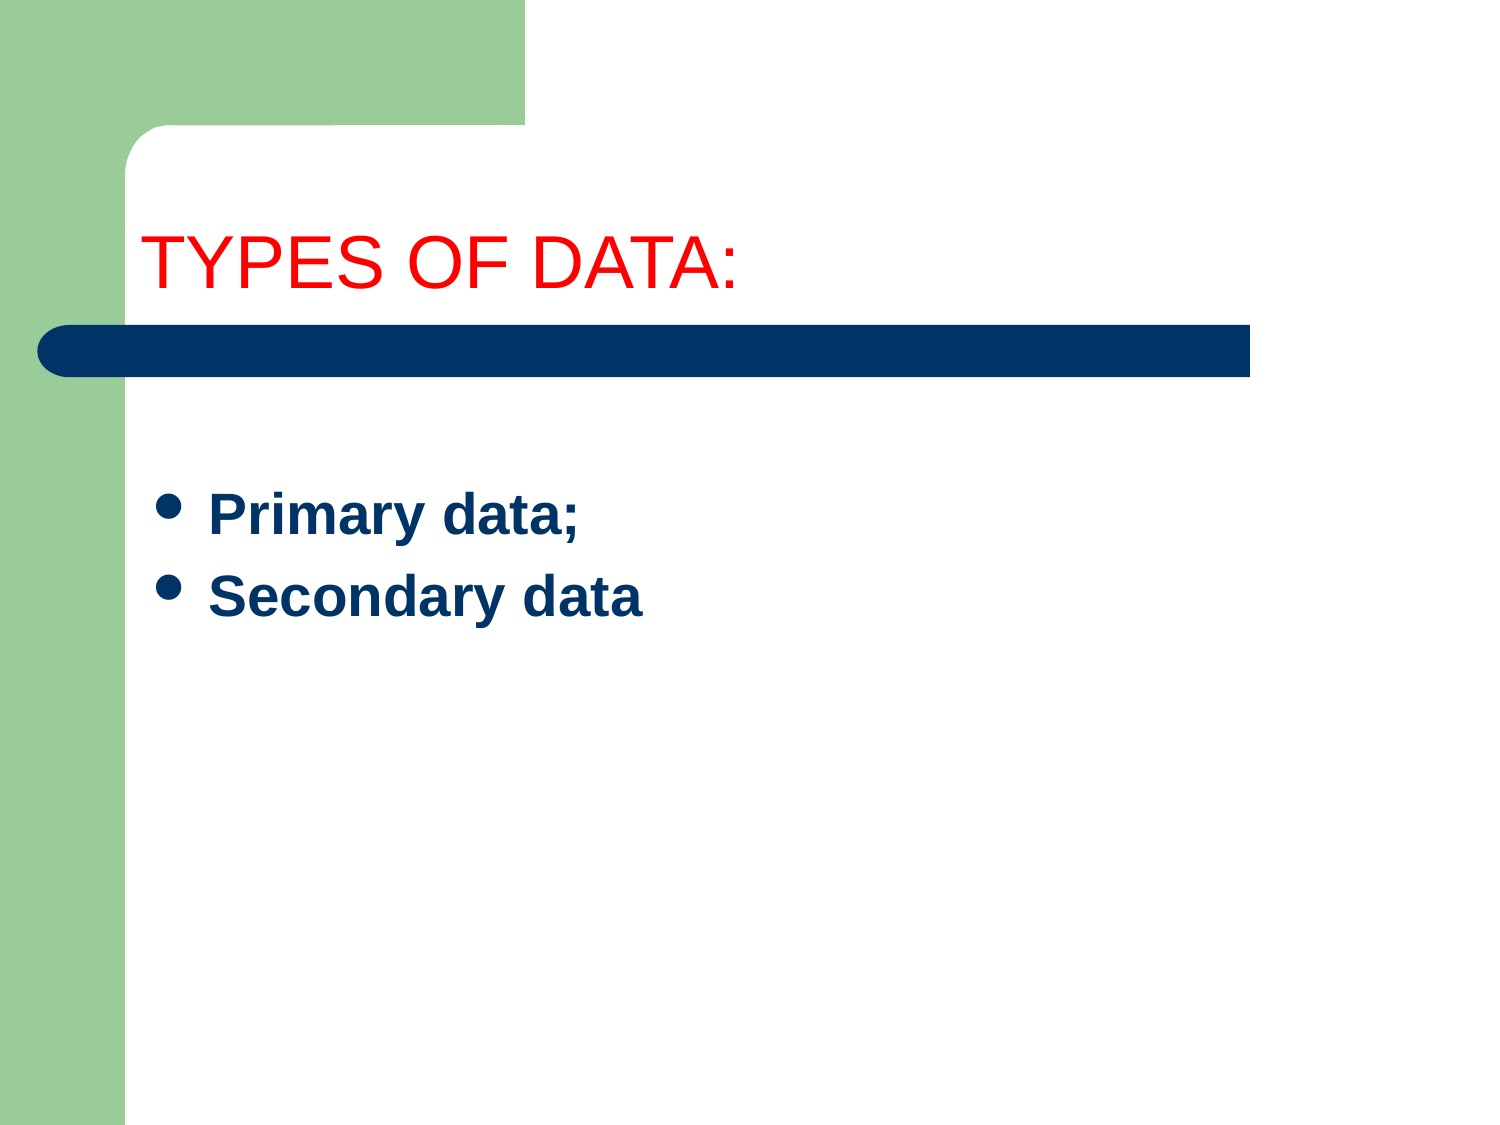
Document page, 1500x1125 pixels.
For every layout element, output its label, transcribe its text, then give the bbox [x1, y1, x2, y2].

title TYPES OF DATA: [124, 124, 1426, 313]
list Primary data; Secondary data [137, 387, 1400, 999]
